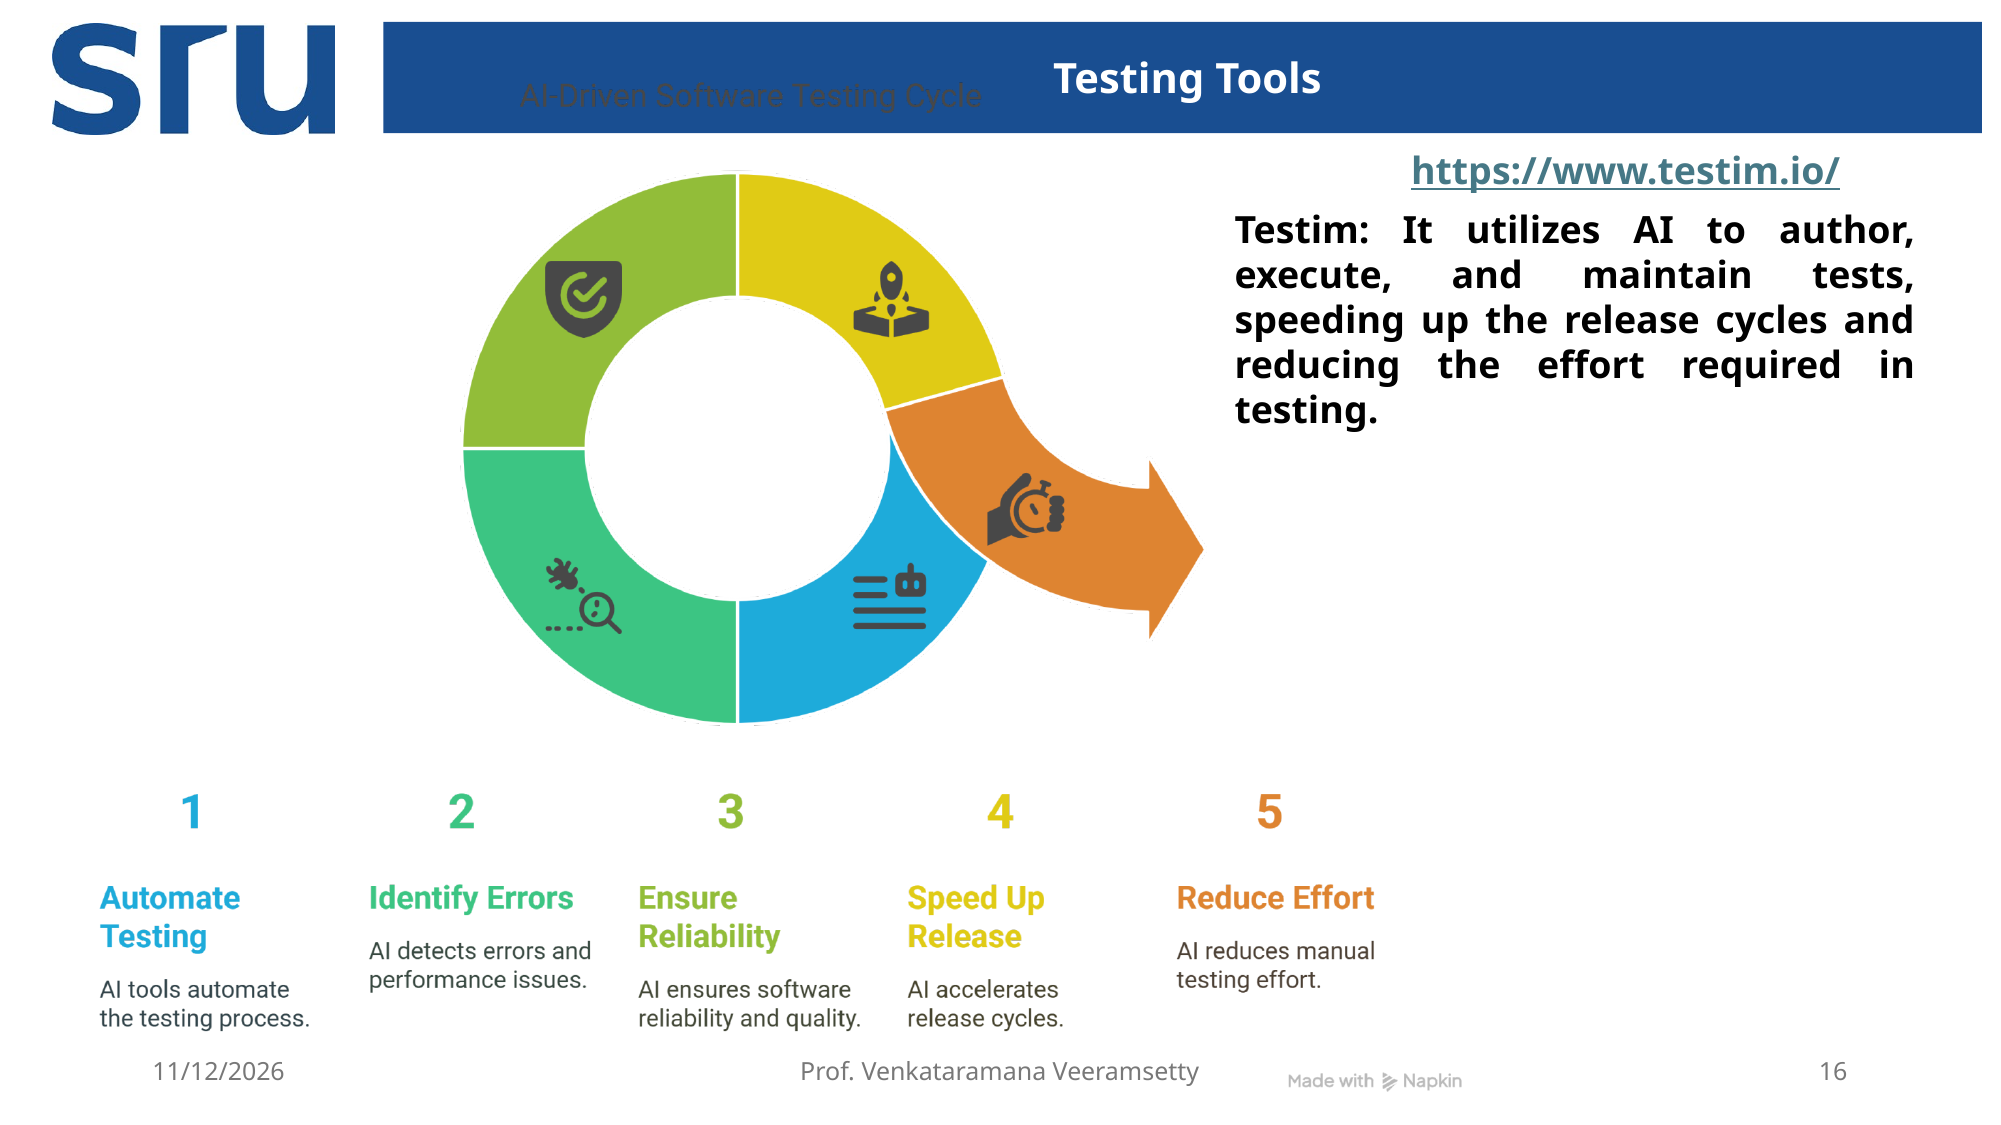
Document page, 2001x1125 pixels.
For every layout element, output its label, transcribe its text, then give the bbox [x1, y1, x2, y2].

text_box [1501, 21, 1983, 134]
slide_number 16 [1501, 1042, 1863, 1103]
text_box Testim: It utilizes AI to author, execute, and maintain tests, speeding up the release cycles and reducing the effort required in testing. [1501, 198, 1931, 439]
text_box https://www.testim.io/ [1501, 139, 1856, 206]
picture [0, 0, 1501, 1125]
